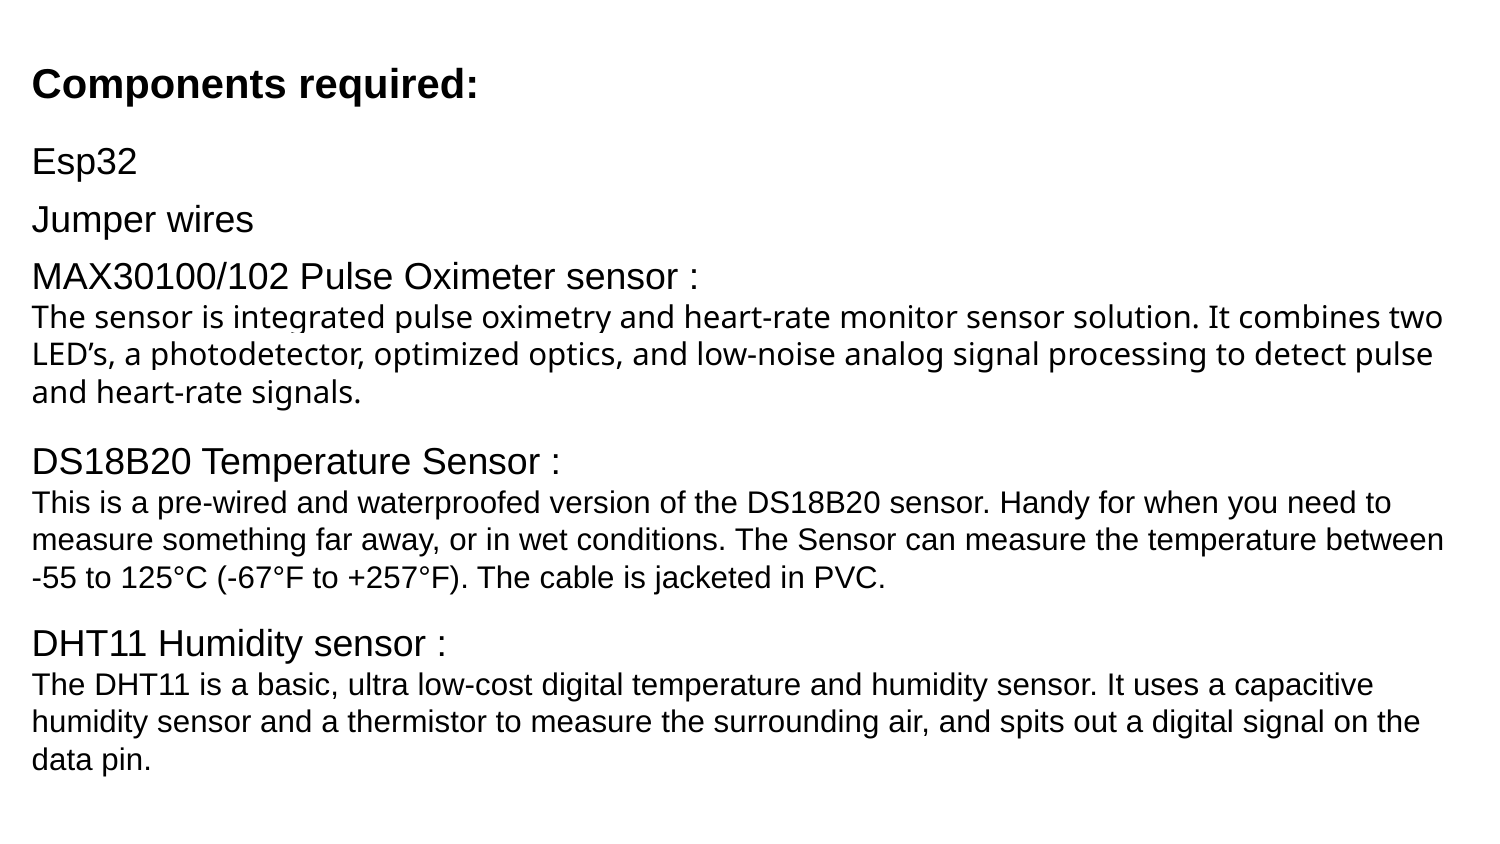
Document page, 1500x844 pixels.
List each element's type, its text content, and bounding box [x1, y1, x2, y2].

title Components required: Esp32 Jumper wires MAX30100/102 Pulse Oximeter sensor : The sensor is integrated pulse oximetry and heart-rate monitor sensor solution. It combines two LED’s, a photodetector, optimized optics, and low-noise analog signal processing to detect pulse and heart-rate signals. DS18B20 Temperature Sensor : This is a pre-wired and waterproofed version of the DS18B20 sensor. Handy for when you need to measure something far away, or in wet conditions. The Sensor can measure the temperature between -55 to 125°C (-67°F to +257°F). The cable is jacketed in PVC. DHT11 Humidity sensor : The DHT11 is a basic, ultra low-cost digital temperature and humidity sensor. It uses a capacitive humidity sensor and a thermistor to measure the surrounding air, and spits out a digital signal on the data pin. [16, 42, 1473, 769]
